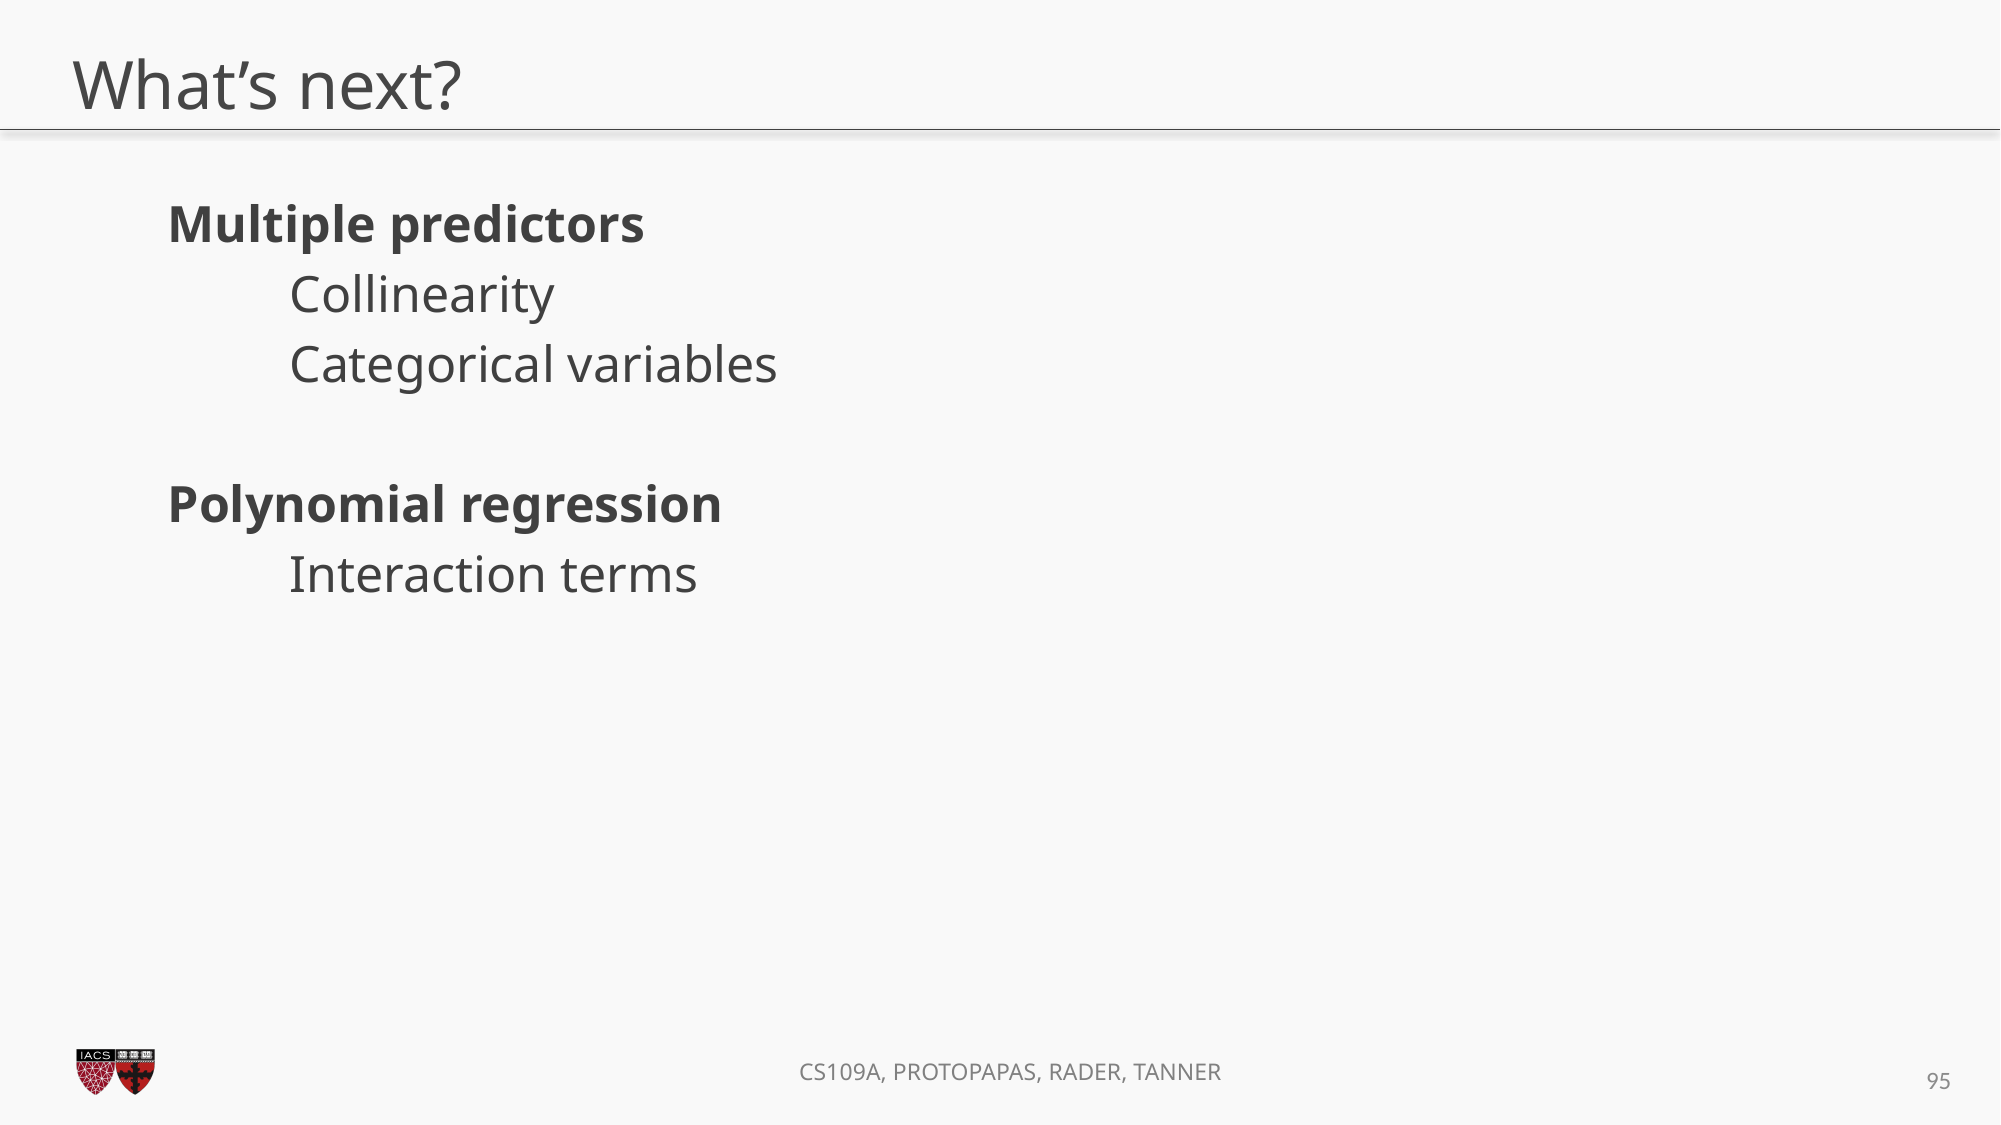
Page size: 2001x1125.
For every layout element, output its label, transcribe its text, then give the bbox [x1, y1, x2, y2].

slide_number 94 [1500, 1050, 1967, 1110]
title What’s next? [57, 35, 1943, 162]
picture [75, 1049, 155, 1095]
text_box Multiple predictors Collinearity Categorical variables Polynomial regression Interaction terms [152, 185, 1847, 825]
